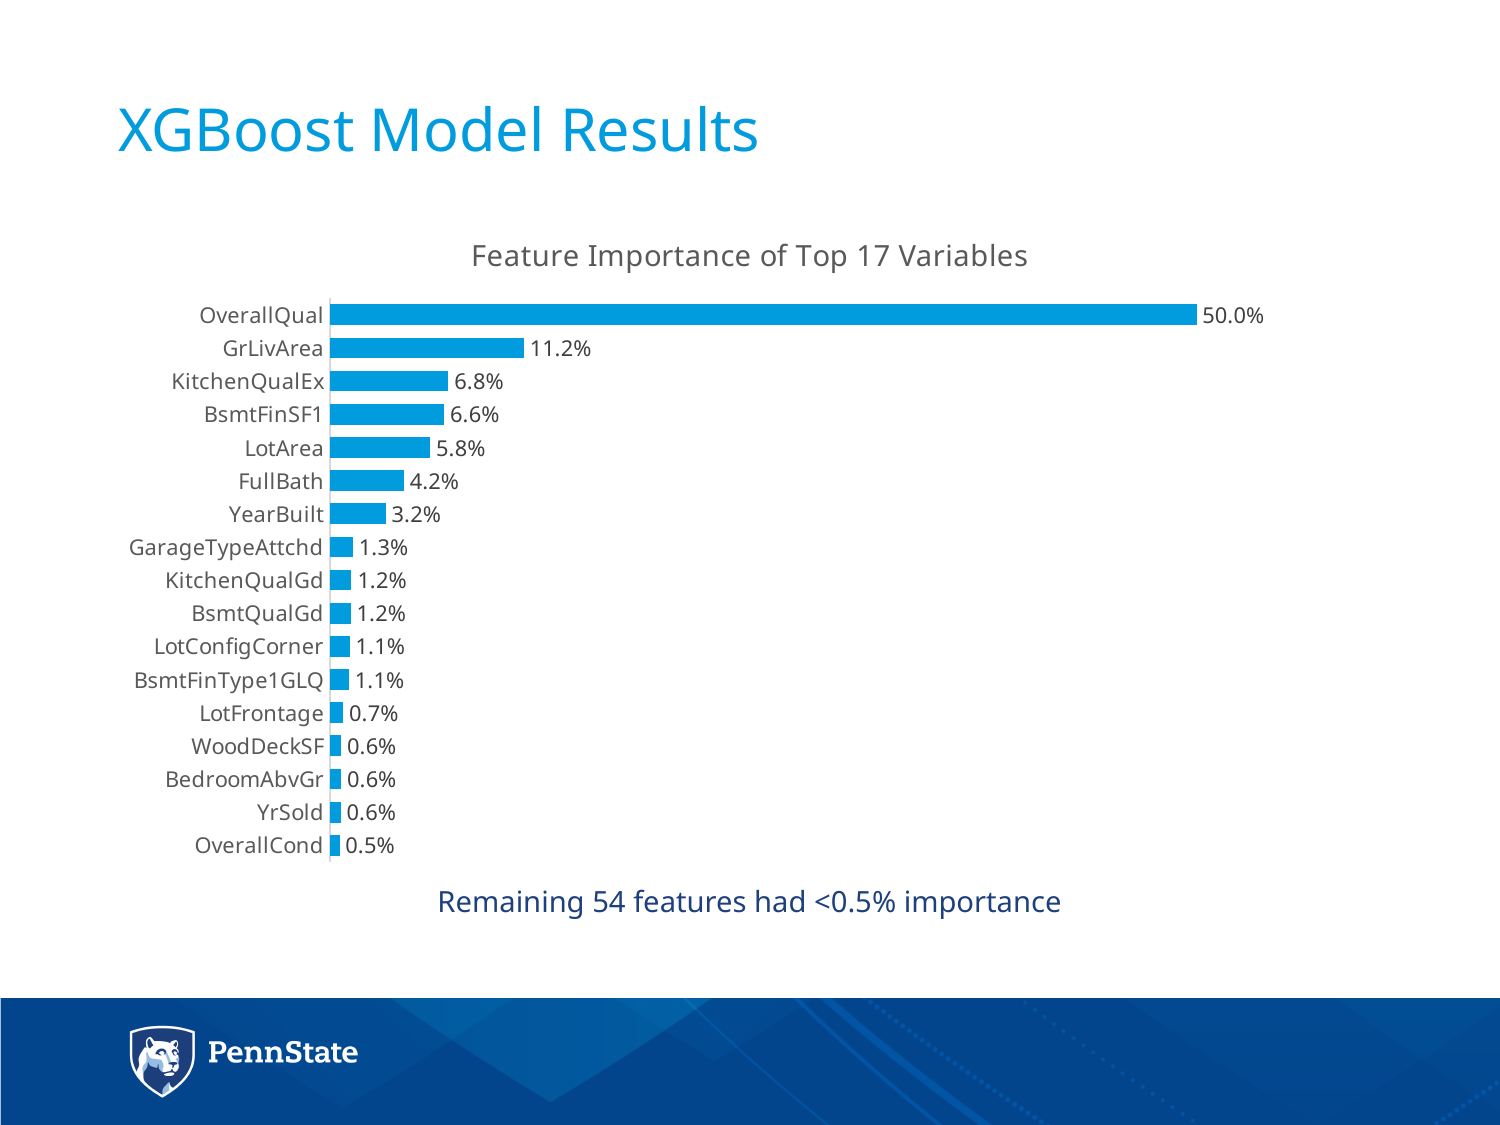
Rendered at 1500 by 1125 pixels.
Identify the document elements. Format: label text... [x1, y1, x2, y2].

picture [0, 994, 1500, 1125]
text_box Remaining 54 features had <0.5% importance [103, 876, 1397, 926]
title XGBoost Model Results [103, 59, 1397, 205]
chart [103, 205, 1397, 876]
